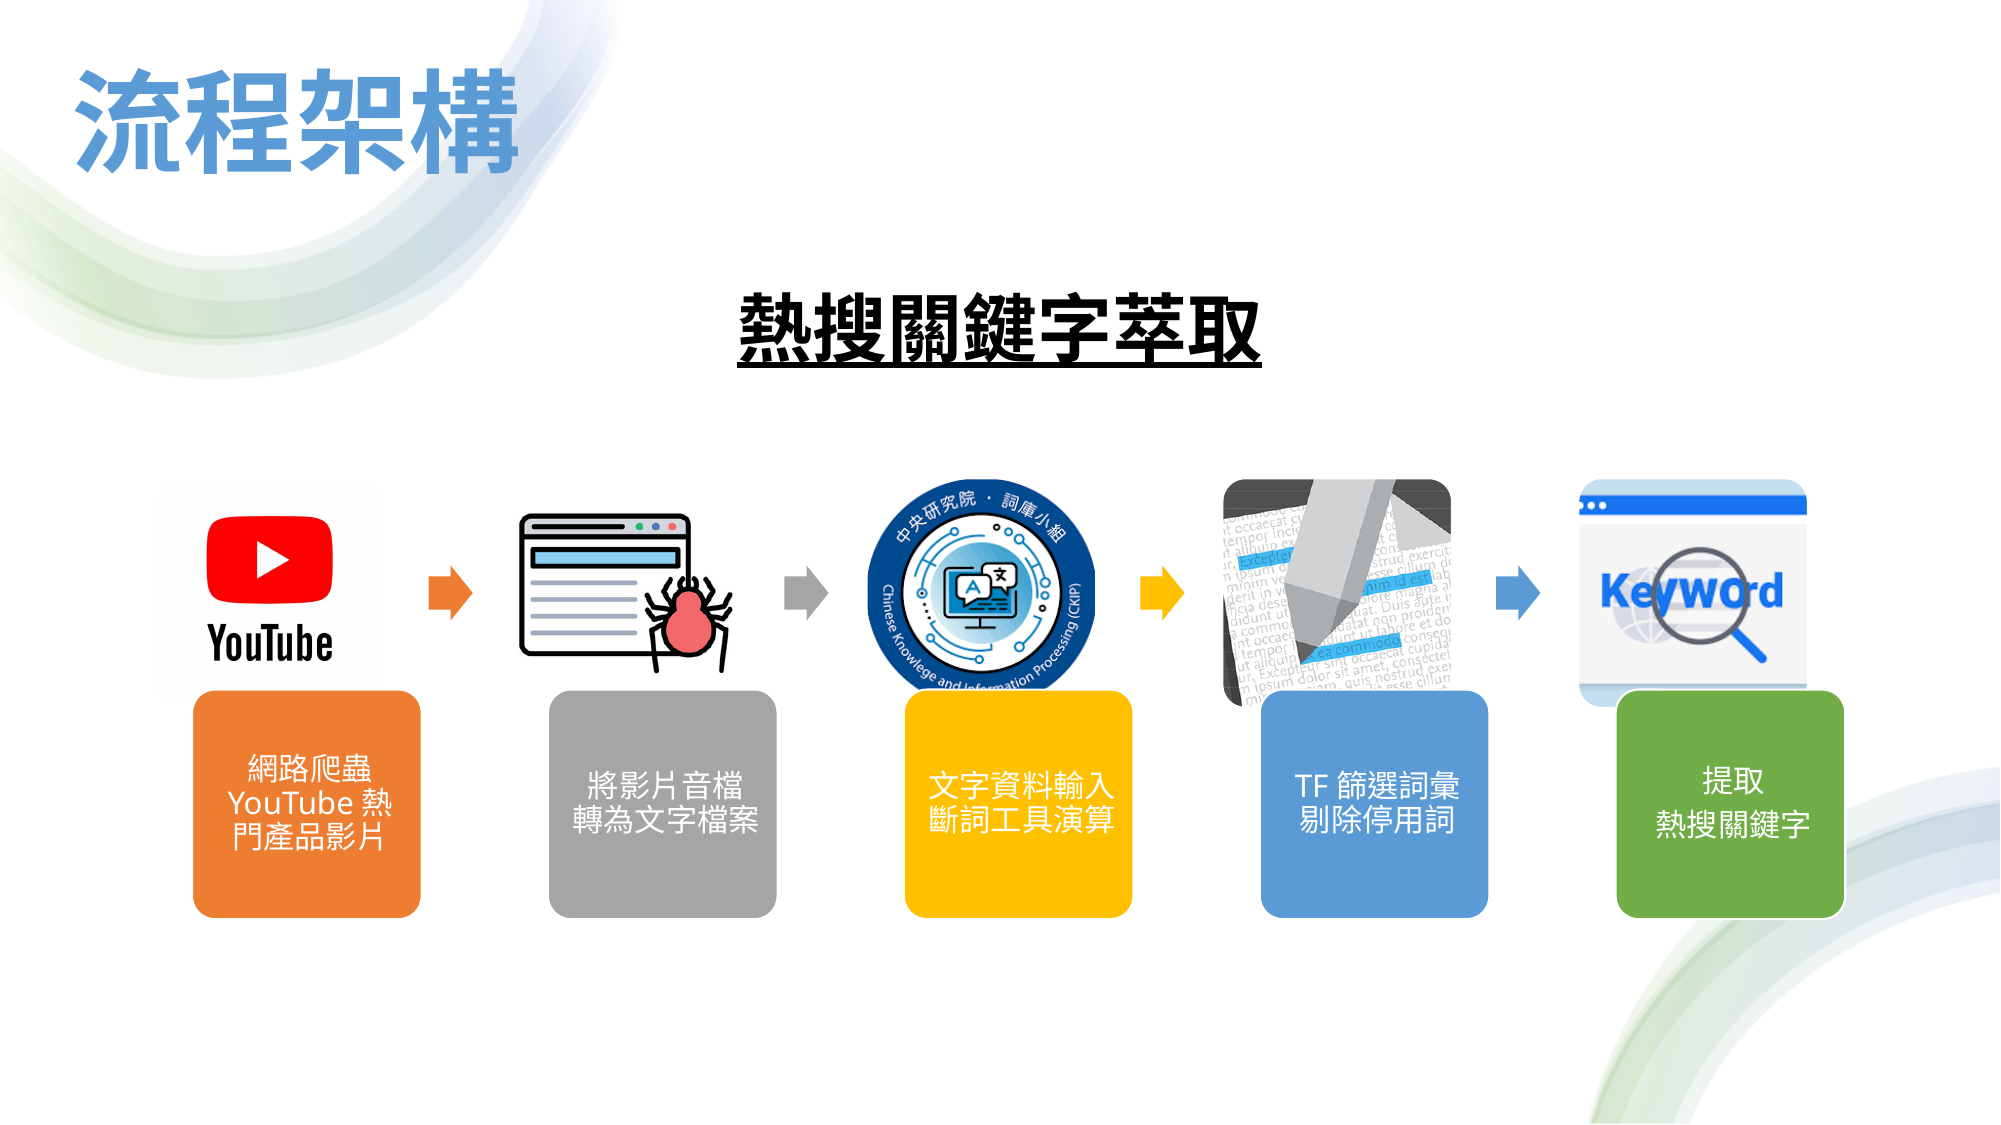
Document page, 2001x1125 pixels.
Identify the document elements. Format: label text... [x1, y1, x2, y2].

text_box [153, 160, 1847, 1125]
text_box 流程架構 [55, 44, 537, 195]
picture [0, 0, 2000, 1125]
